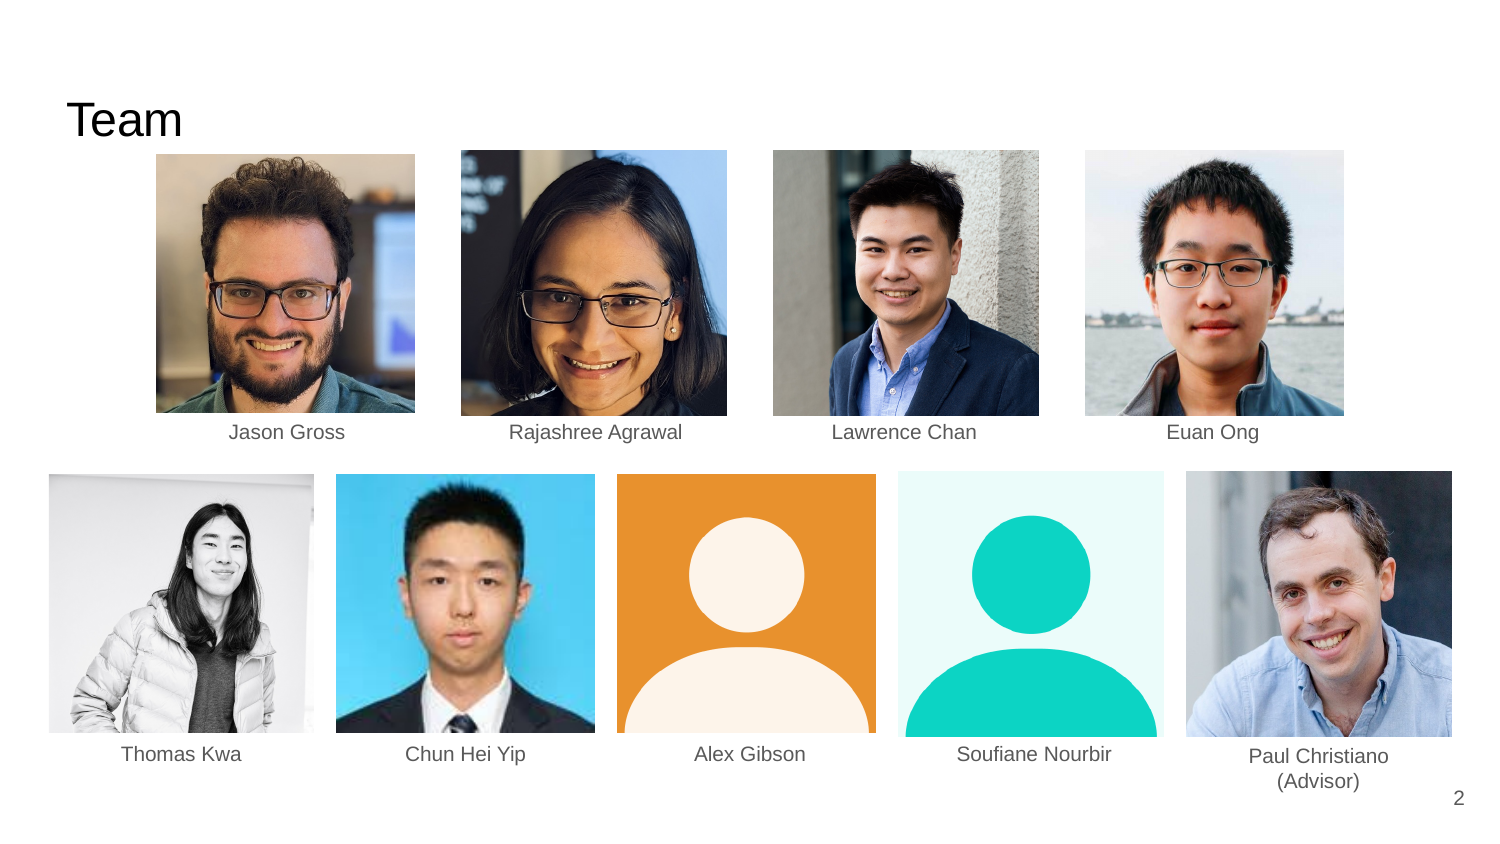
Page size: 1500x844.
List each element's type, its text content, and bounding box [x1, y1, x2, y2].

text_box Alex Gibson [617, 728, 883, 779]
text_box Jason Gross [154, 406, 420, 457]
picture [1185, 471, 1452, 737]
title Team [51, 72, 1449, 167]
picture [617, 474, 876, 734]
slide_number ‹#› [1389, 764, 1480, 830]
picture [461, 150, 727, 417]
picture [1085, 150, 1344, 417]
text_box Rajashree Agrawal [463, 422, 729, 457]
picture [773, 150, 1039, 417]
picture [48, 474, 315, 734]
text_box Euan Ong [1080, 418, 1346, 457]
text_box Chun Hei Yip [333, 739, 599, 779]
picture [336, 474, 595, 734]
text_box Paul Christiano (Advisor) [1186, 744, 1452, 809]
picture [155, 154, 415, 413]
text_box Lawrence Chan [771, 423, 1037, 457]
text_box Soufiane Nourbir [901, 740, 1167, 779]
picture [897, 471, 1164, 737]
text_box Thomas Kwa [48, 741, 314, 779]
